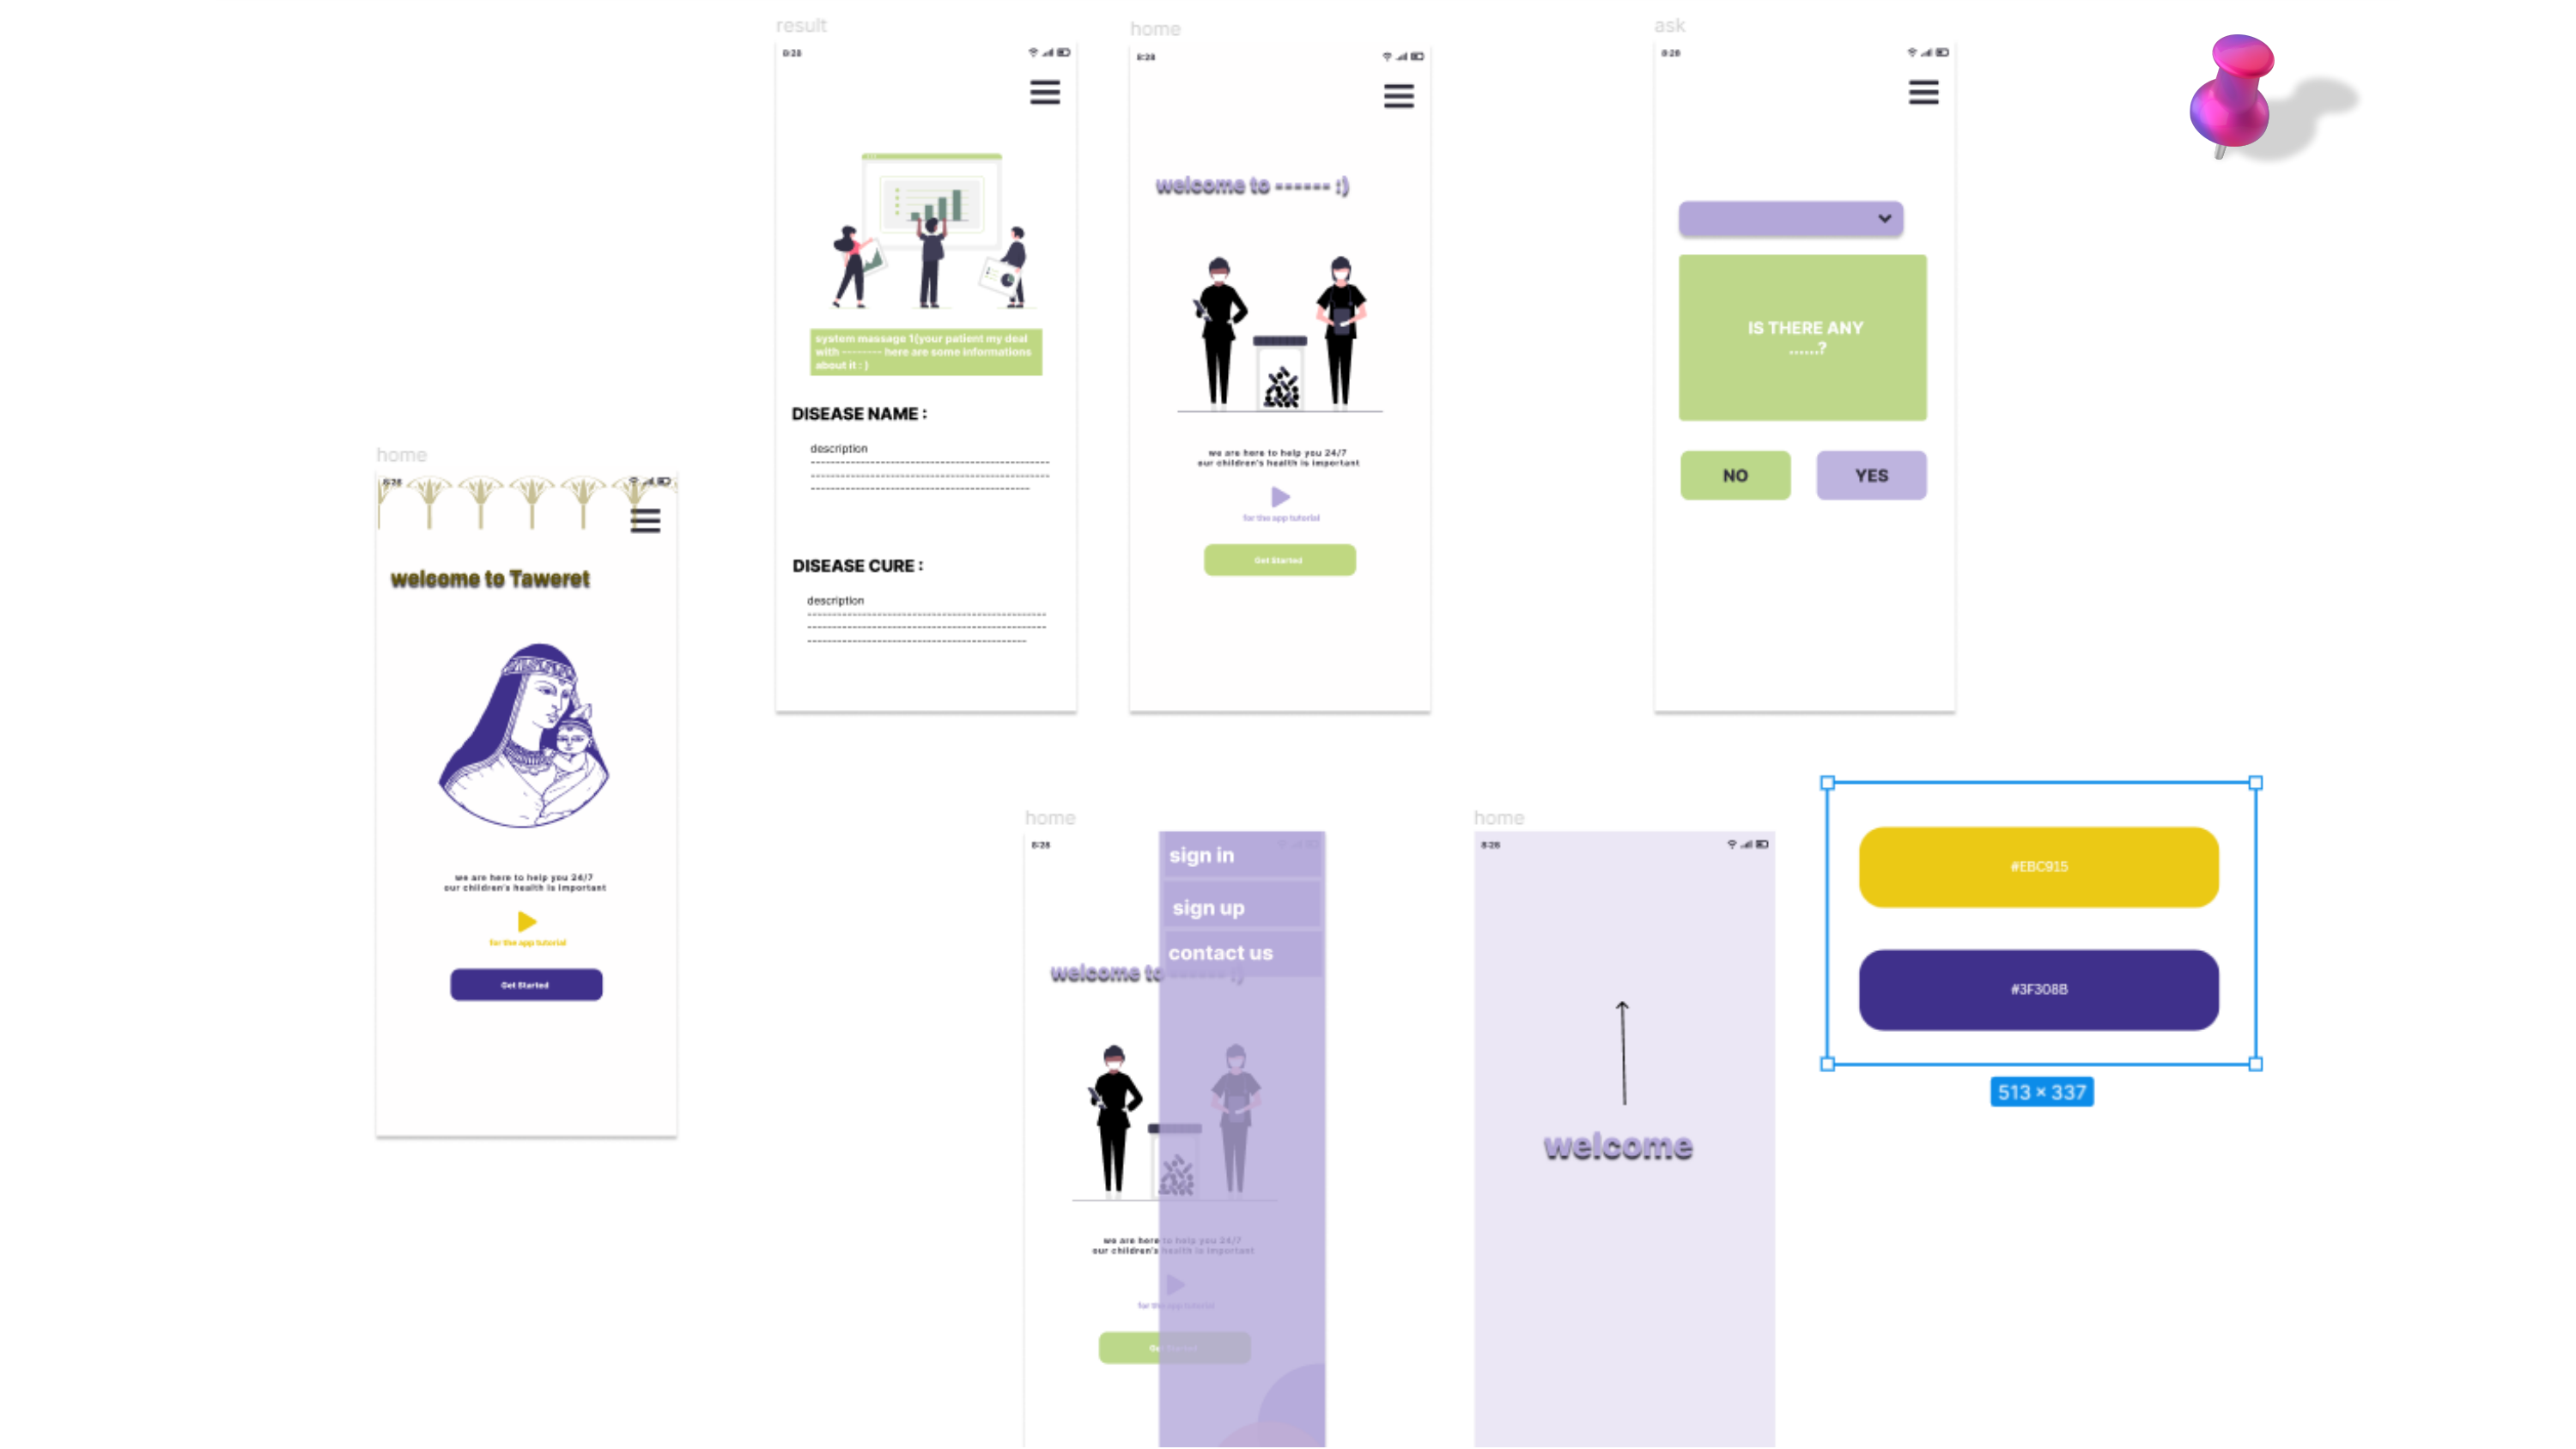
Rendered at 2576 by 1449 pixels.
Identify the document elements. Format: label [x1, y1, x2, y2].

text_box [216, 0, 2400, 1447]
text_box [2190, 34, 2366, 169]
